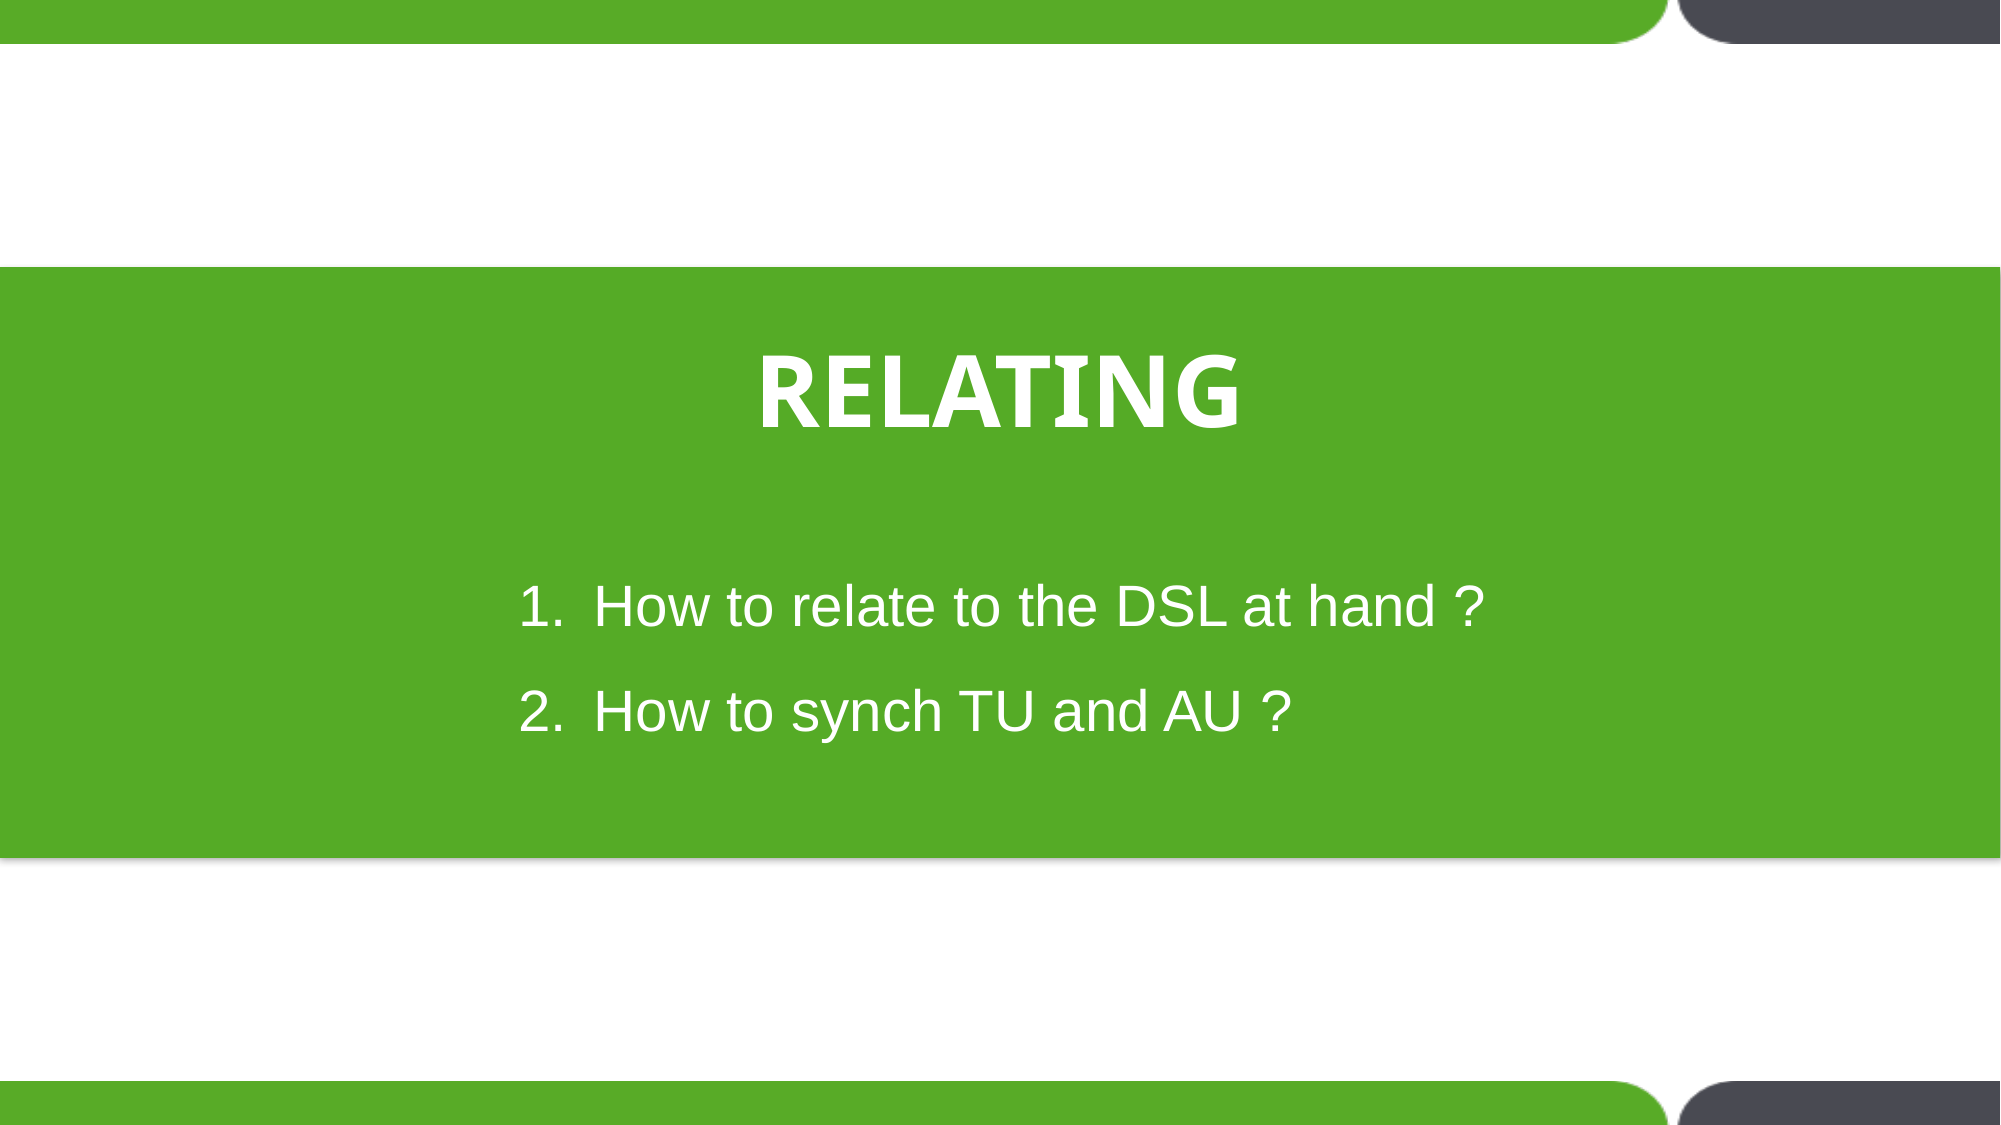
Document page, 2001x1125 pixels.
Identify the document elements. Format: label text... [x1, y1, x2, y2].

text_box How to relate to the DSL at hand ? How to synch TU and AU ? [503, 525, 1567, 751]
list Relating [440, 286, 1560, 511]
